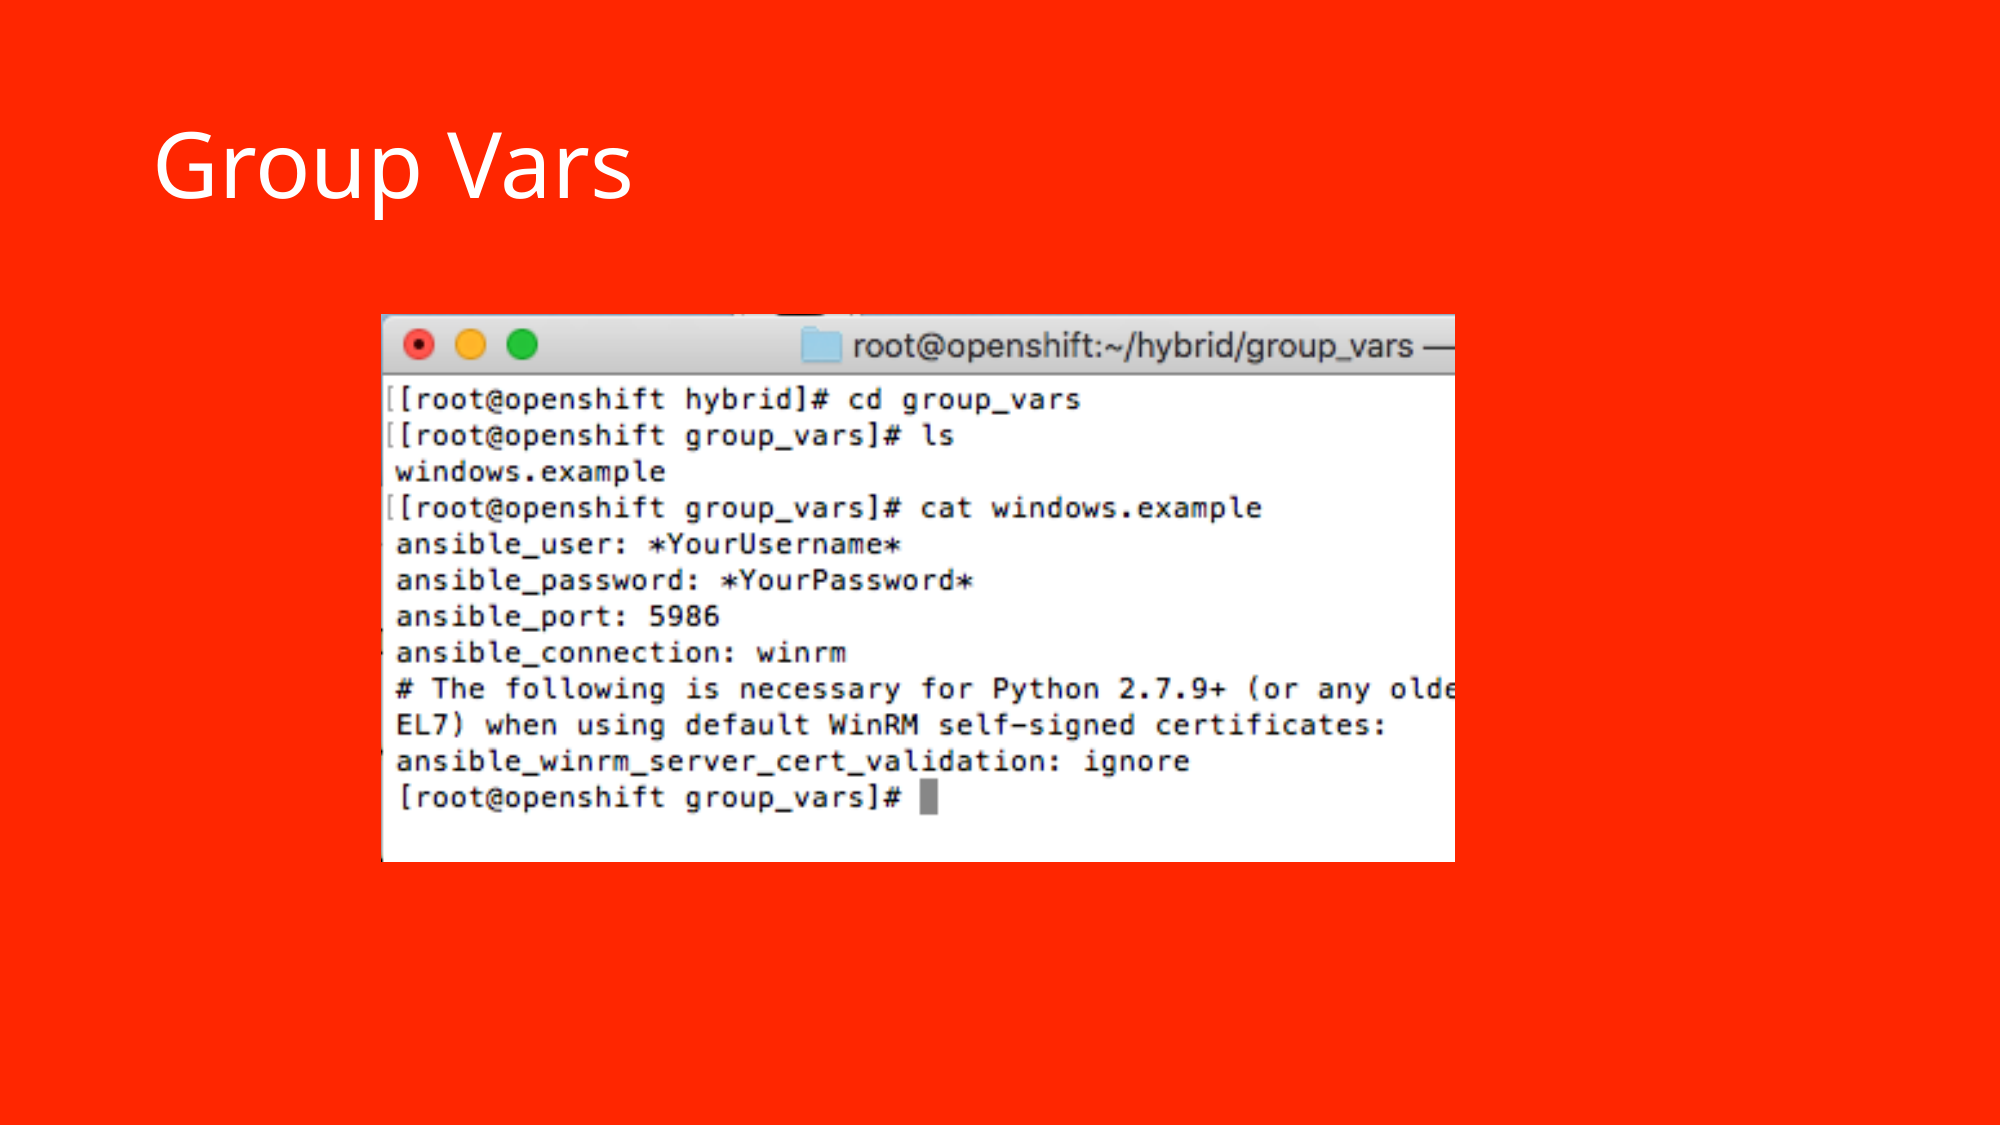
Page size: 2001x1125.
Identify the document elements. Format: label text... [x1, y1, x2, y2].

picture [380, 314, 1455, 862]
title Group Vars [137, 59, 1863, 278]
